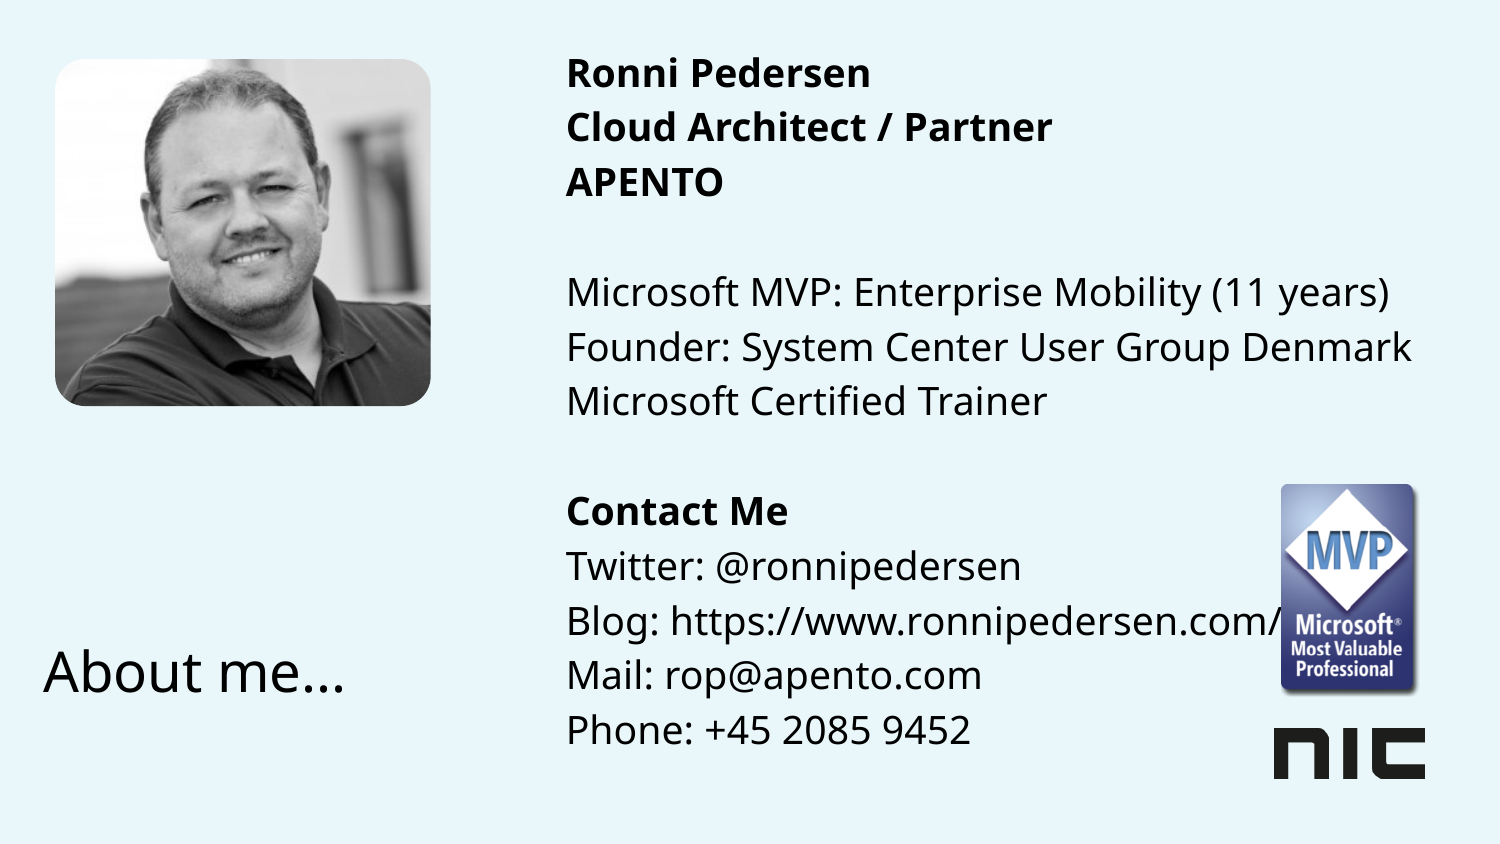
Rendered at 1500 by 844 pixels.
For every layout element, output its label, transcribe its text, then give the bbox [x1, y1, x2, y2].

picture [0, 0, 1500, 844]
picture [1281, 484, 1421, 697]
list About me... [0, 628, 390, 776]
list Ronni Pedersen Cloud Architect / Partner APENTO Microsoft MVP: Enterprise Mobility (11 years) Founder: System Center User Group Denmark Microsoft Certified Trainer Contact Me Twitter: @ronnipedersen Blog: https://www.ronnipedersen.com/ Mail: rop@apento.com Phone: +45 2085 9452 [550, 40, 1500, 762]
